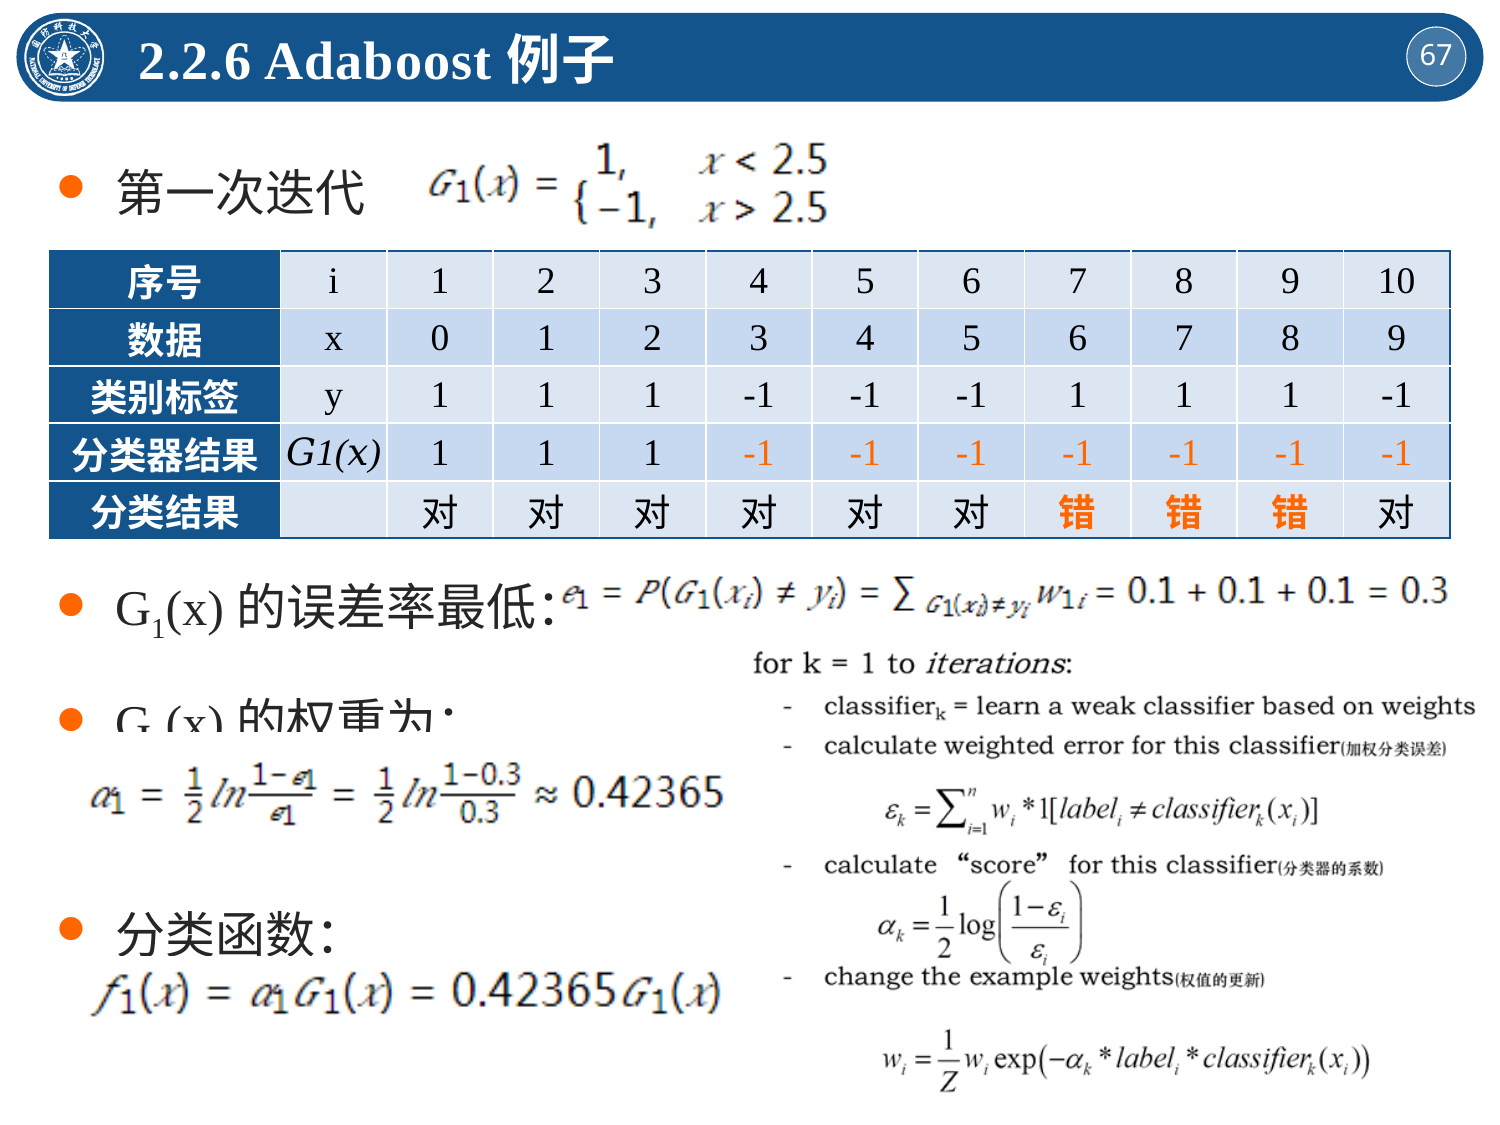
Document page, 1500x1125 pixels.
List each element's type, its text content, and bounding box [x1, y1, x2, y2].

table_cell 2 [600, 309, 705, 365]
table_cell -1 [707, 424, 811, 480]
table_cell -1 [1344, 367, 1449, 422]
table_cell 5 [919, 309, 1024, 365]
table_header 10 [1344, 252, 1449, 308]
table_header 8 [1132, 252, 1236, 308]
table_cell 1 [600, 424, 705, 480]
table_cell 错 [1132, 482, 1236, 537]
table_header i [281, 252, 386, 308]
picture [418, 110, 853, 241]
table_cell -1 [707, 367, 811, 422]
list 第一次迭代 G1(x)的误差率最低： G1(x)的权重为： 分类函数： [41, 124, 1392, 972]
table_cell 对 [813, 482, 917, 537]
table_header 6 [919, 252, 1024, 308]
table_cell 1 [1238, 367, 1343, 422]
table_cell -1 [1132, 424, 1236, 480]
table_cell [281, 482, 386, 537]
table_header 2 [494, 252, 599, 308]
table_cell 1 [494, 424, 599, 480]
table_header 1 [388, 252, 492, 308]
table_cell 1 [494, 367, 599, 422]
table_header 3 [600, 252, 705, 308]
picture [65, 634, 1492, 1096]
table_cell 对 [1344, 482, 1449, 537]
table_cell -1 [1238, 424, 1343, 480]
table_cell -1 [813, 424, 917, 480]
table_cell 数据 [51, 309, 280, 365]
table_cell 𝐺1(𝑥) [281, 424, 386, 480]
table_cell 7 [1132, 309, 1236, 365]
table_cell 9 [1344, 309, 1449, 365]
table_cell -1 [1025, 424, 1130, 480]
table_cell 1 [1132, 367, 1236, 422]
table_cell 4 [813, 309, 917, 365]
table_cell 对 [919, 482, 1024, 537]
table_cell 错 [1025, 482, 1130, 537]
table_cell 0 [388, 309, 492, 365]
table_cell 对 [707, 482, 811, 537]
table_cell 对 [494, 482, 599, 537]
table_cell -1 [919, 367, 1024, 422]
table_header 9 [1238, 252, 1343, 308]
table_cell 对 [388, 482, 492, 537]
table_cell -1 [813, 367, 917, 422]
table_cell 类别标签 [51, 367, 280, 422]
table_header 5 [813, 252, 917, 308]
table_cell -1 [1344, 424, 1449, 480]
table_cell 1 [494, 309, 599, 365]
table_header 7 [1025, 252, 1130, 308]
table_cell 1 [1025, 367, 1130, 422]
table_cell x [281, 309, 386, 365]
table_cell 8 [1238, 309, 1343, 365]
table_cell y [281, 367, 386, 422]
table_cell 分类结果 [51, 482, 280, 537]
table_header 序号 [51, 252, 280, 308]
table_cell 1 [388, 367, 492, 422]
picture [557, 559, 1461, 628]
table_cell 分类器结果 [51, 424, 280, 480]
picture [16, 9, 111, 104]
table_cell 3 [707, 309, 811, 365]
table_cell 对 [600, 482, 705, 537]
table_cell 1 [388, 424, 492, 480]
table_cell -1 [919, 424, 1024, 480]
table_cell 错 [1238, 482, 1343, 537]
table_cell 1 [600, 367, 705, 422]
table_header 4 [707, 252, 811, 308]
table_cell 6 [1025, 309, 1130, 365]
title 2.2.6 Adaboost例子 [124, 17, 1237, 221]
